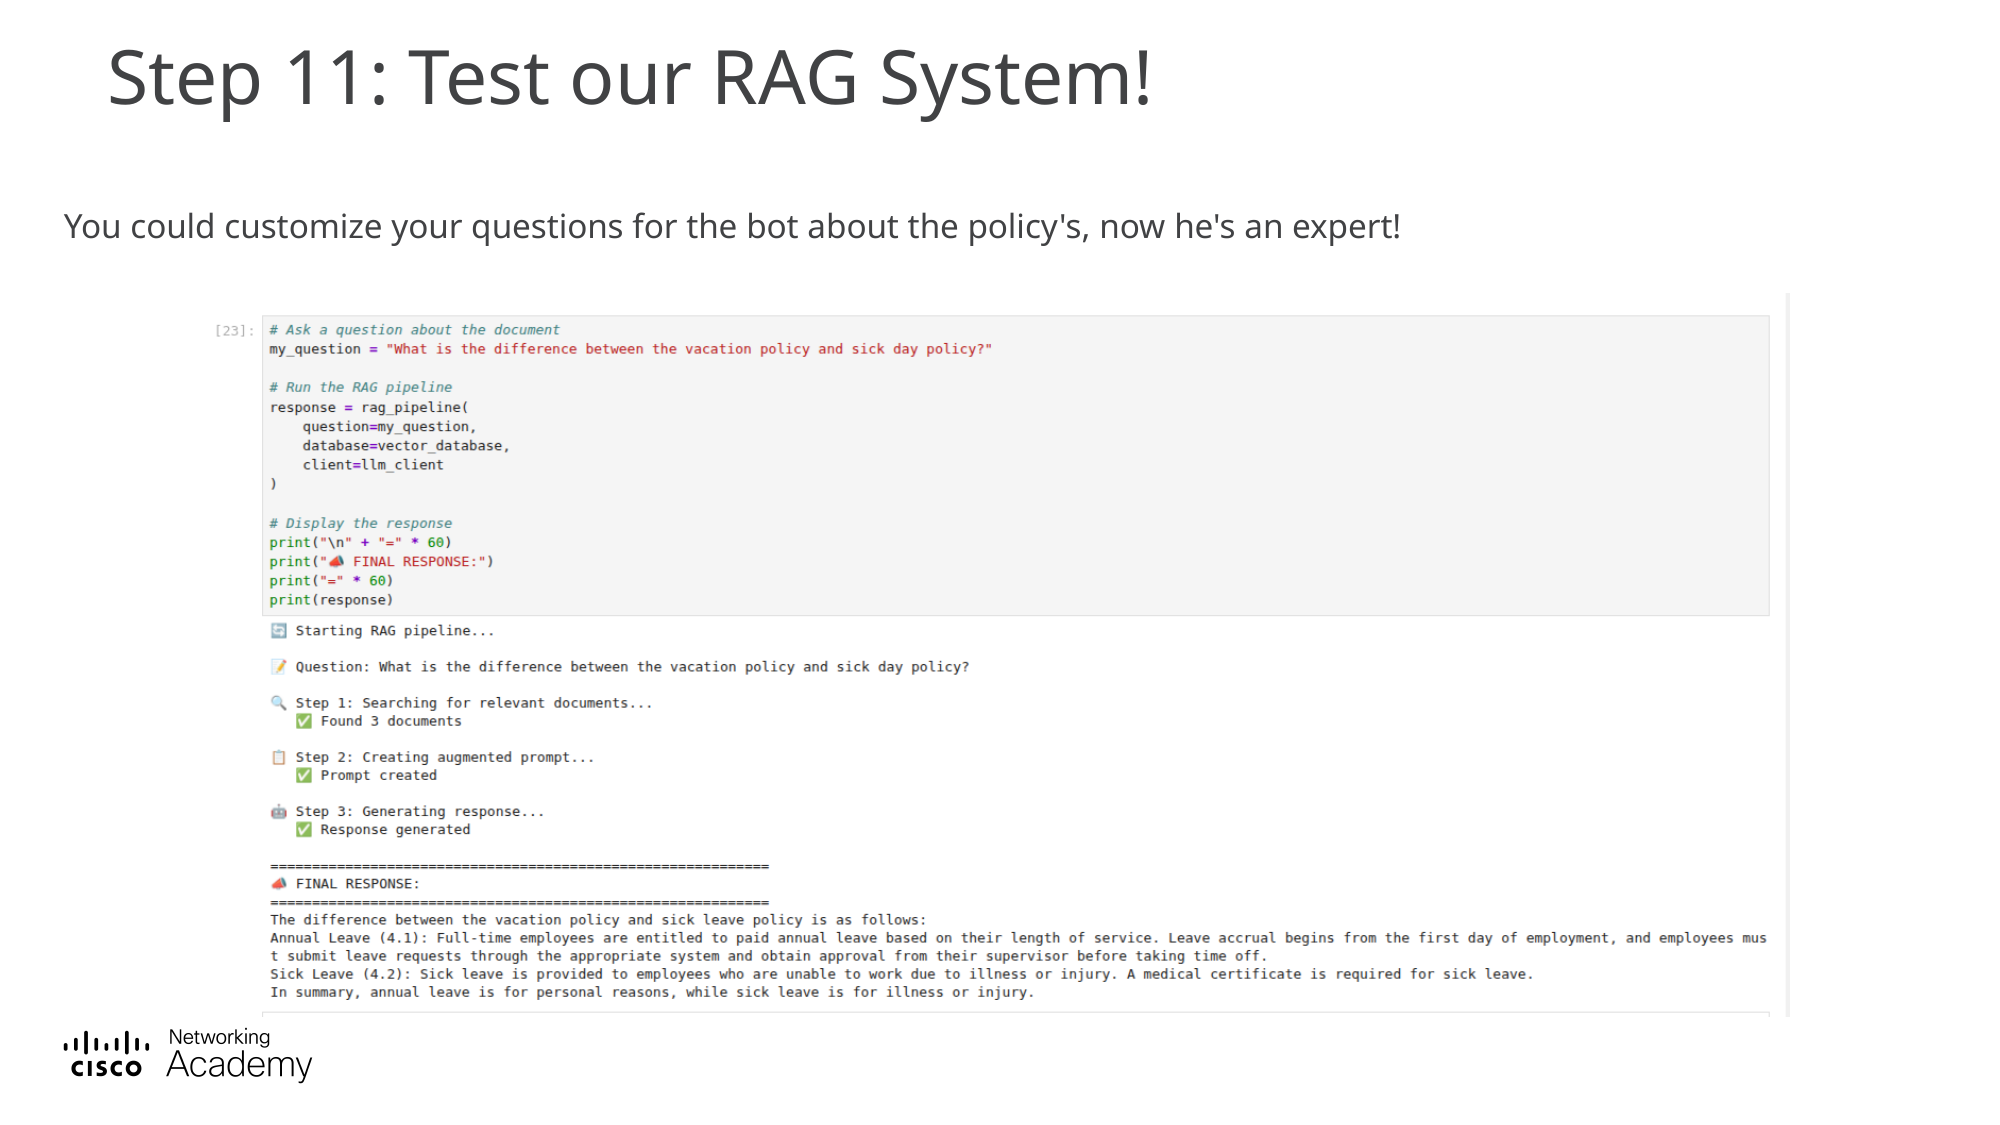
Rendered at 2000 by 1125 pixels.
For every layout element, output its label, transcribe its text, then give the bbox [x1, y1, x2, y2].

title Step 11: Test our RAG System! [99, 62, 1900, 175]
text_box You could customize your questions for the bot about the policy's, now he's an expert! [48, 198, 1574, 254]
picture [209, 293, 1790, 1018]
picture [60, 1024, 316, 1087]
